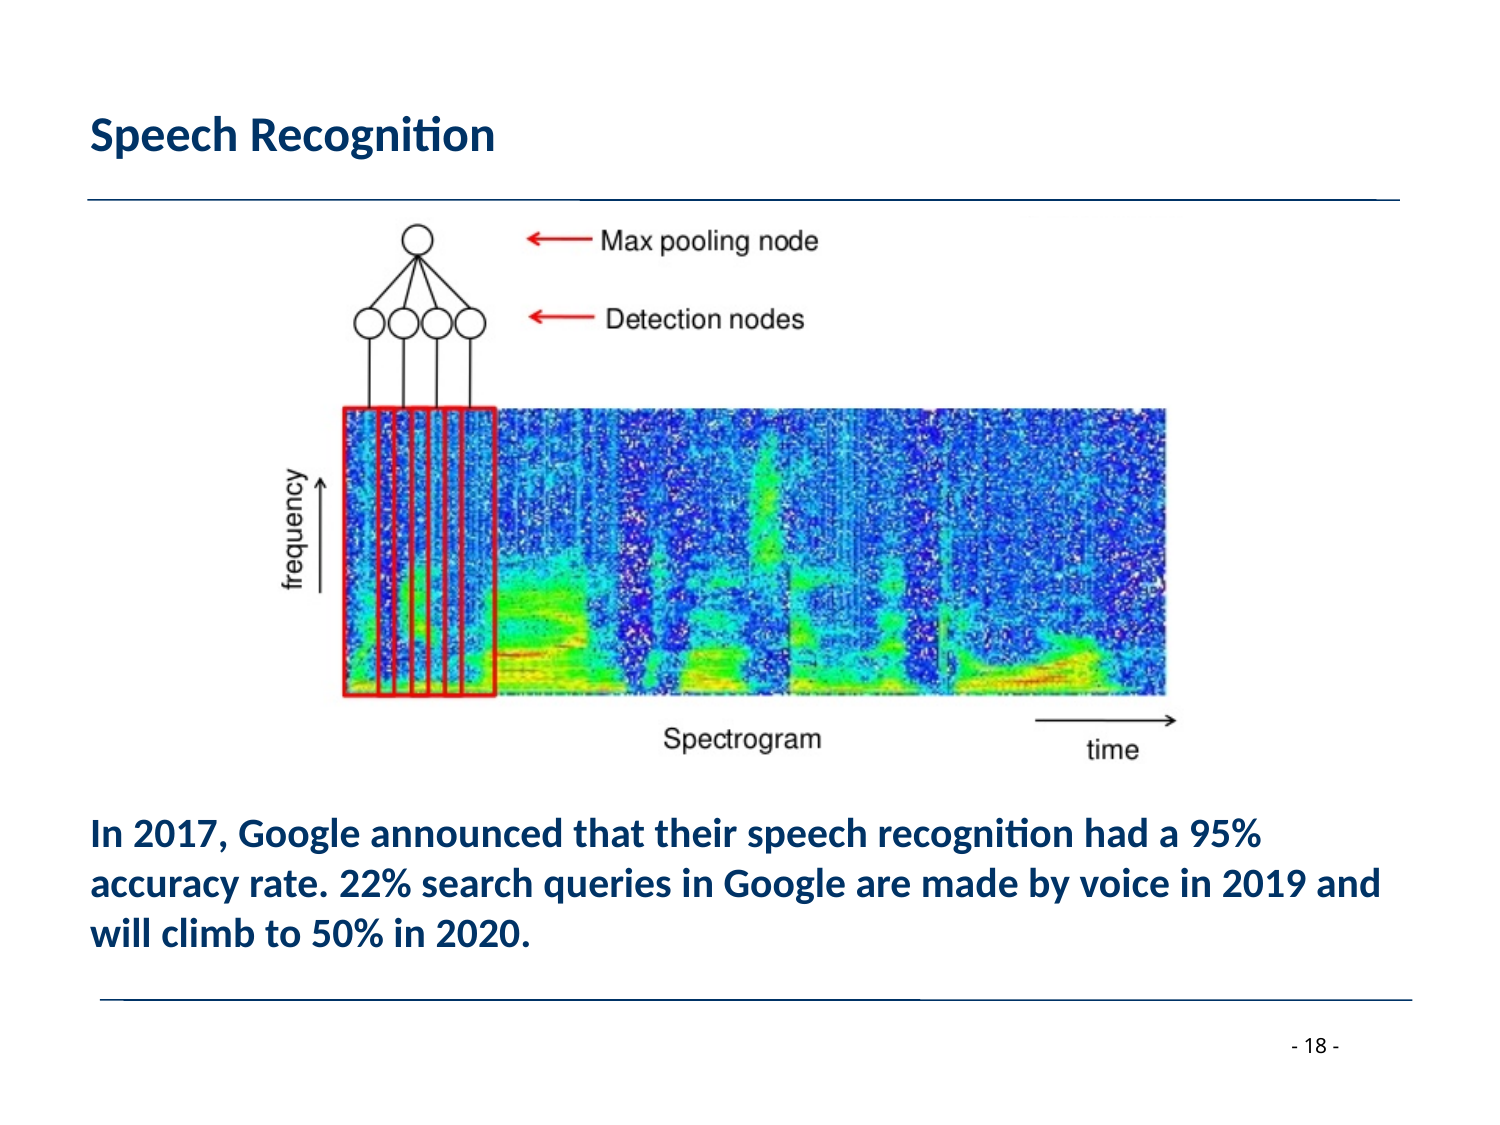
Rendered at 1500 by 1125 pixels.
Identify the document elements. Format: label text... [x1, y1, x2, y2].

title Speech Recognition [75, 37, 1425, 225]
picture [277, 216, 1184, 764]
list In 2017, Google announced that their speech recognition had a 95% accuracy rate. 22% search queries in Google are made by voice in 2019 and will climb to 50% in 2020. [75, 798, 1425, 966]
